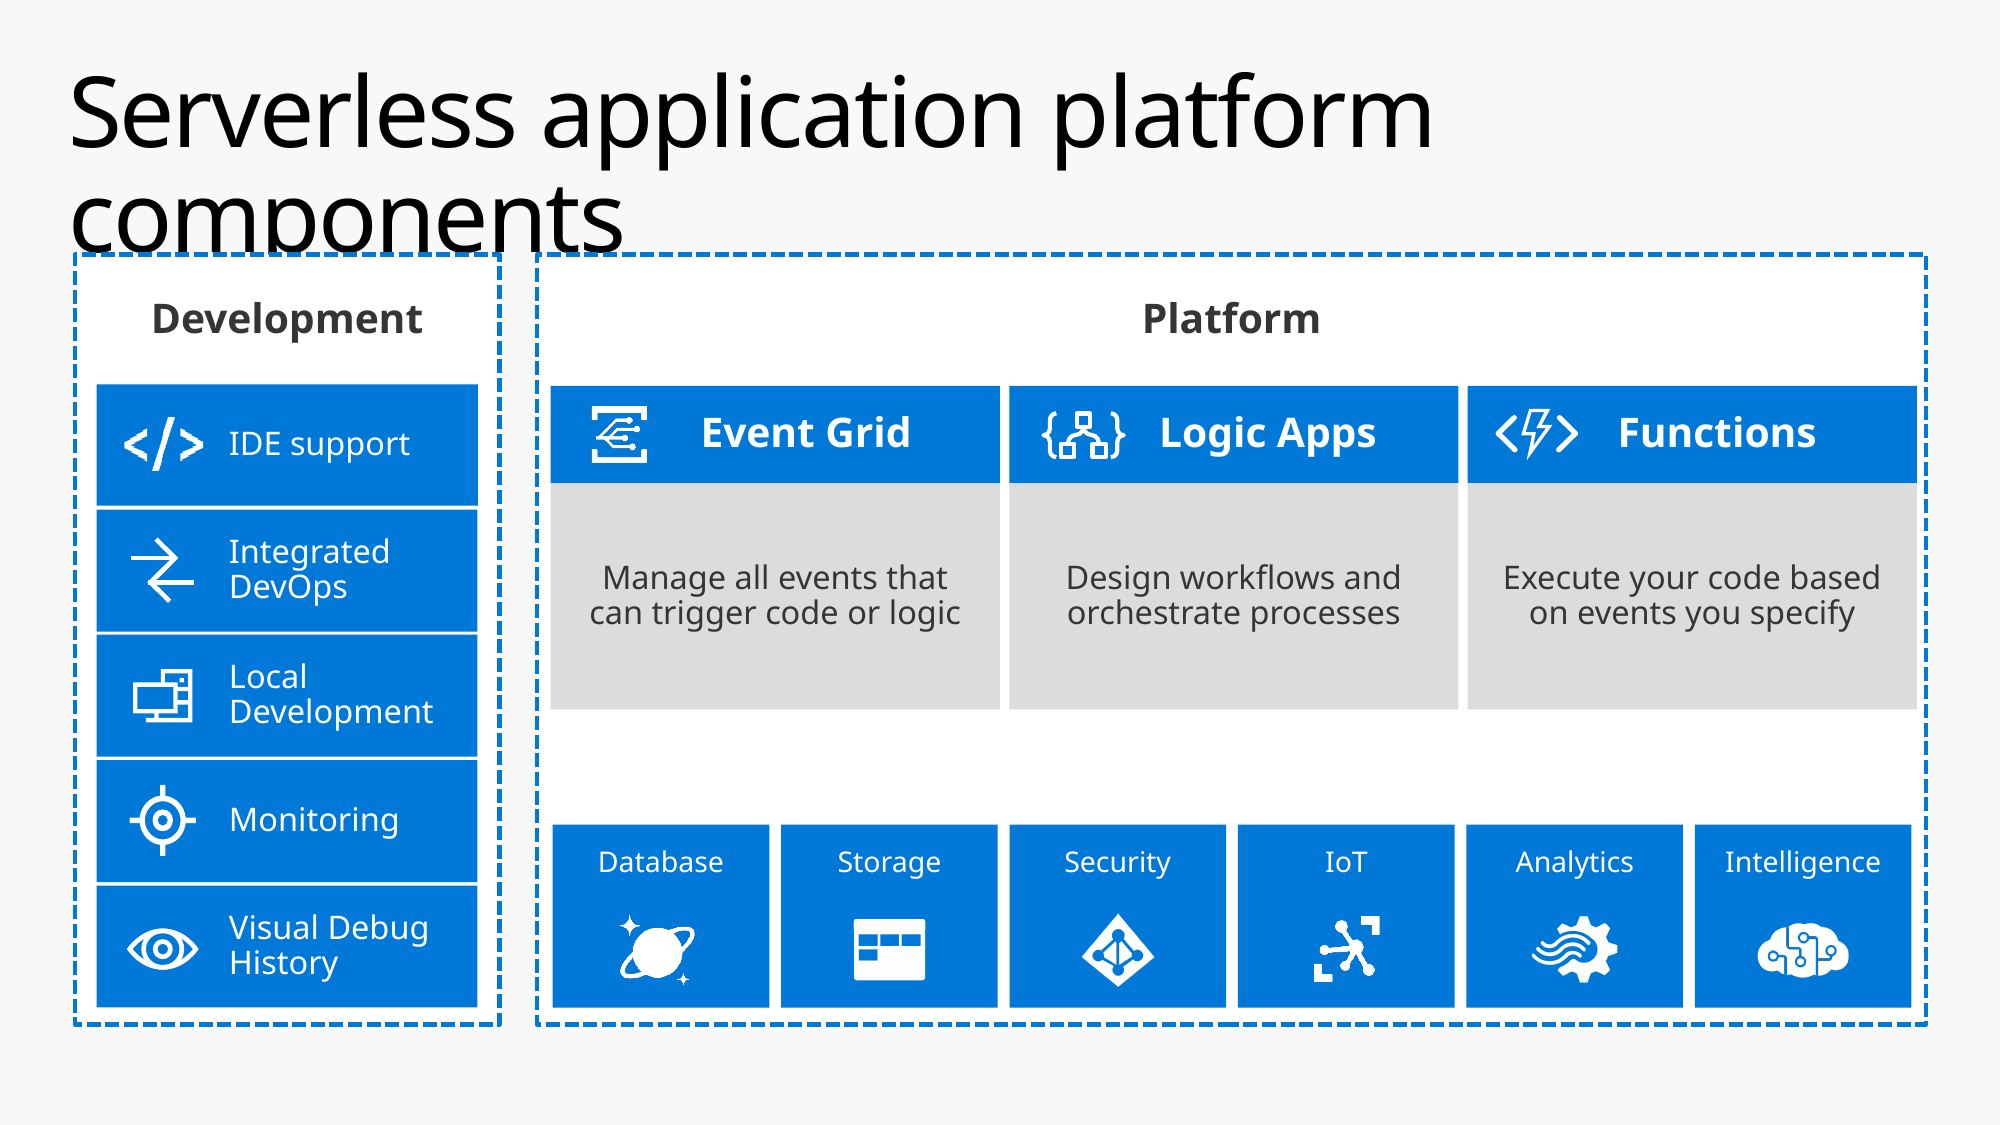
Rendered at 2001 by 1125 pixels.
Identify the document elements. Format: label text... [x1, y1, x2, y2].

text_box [74, 254, 500, 1025]
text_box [1008, 385, 1459, 710]
title Serverless application platform components [44, 47, 1957, 196]
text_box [550, 385, 1001, 710]
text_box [552, 824, 1912, 1008]
text_box Platform [536, 254, 1927, 1025]
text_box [1467, 385, 1918, 710]
